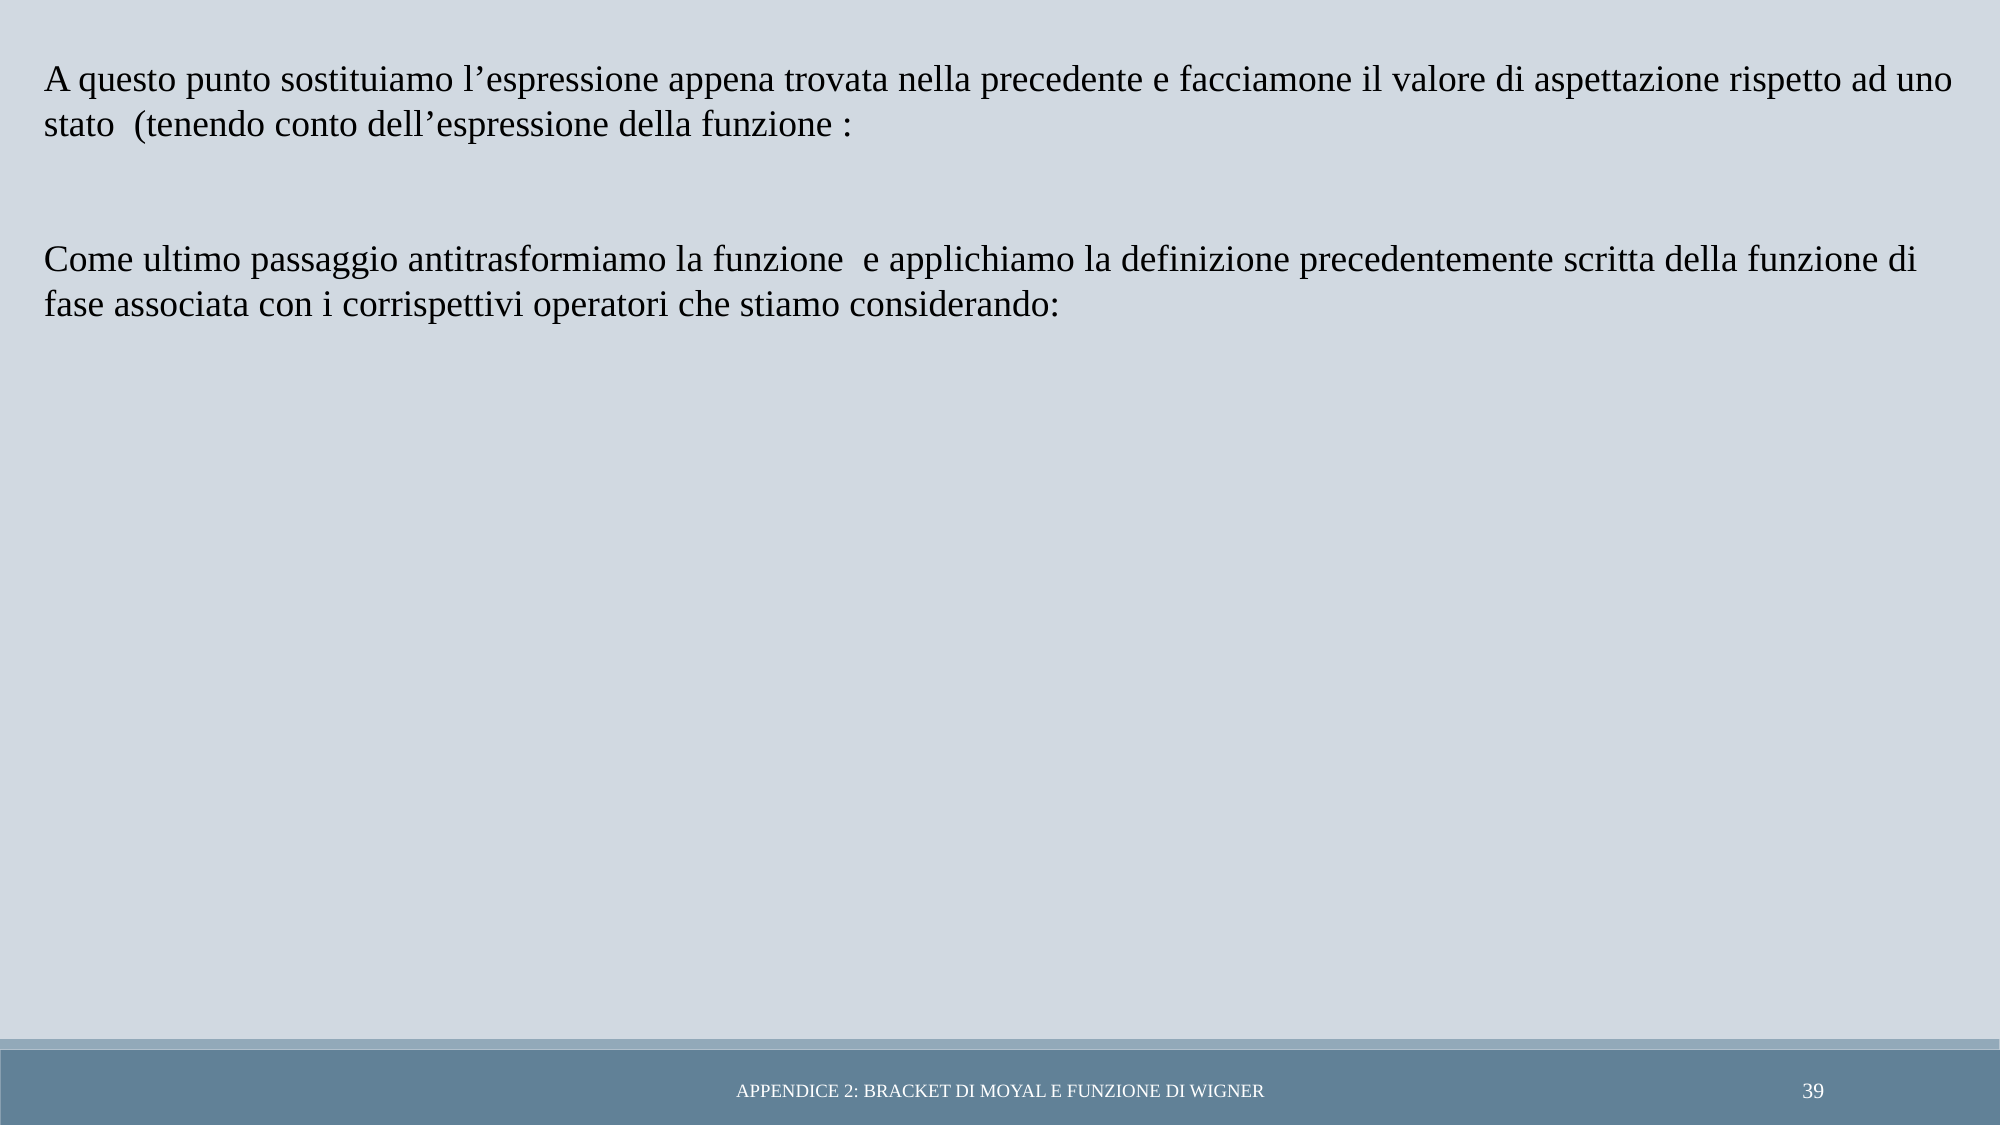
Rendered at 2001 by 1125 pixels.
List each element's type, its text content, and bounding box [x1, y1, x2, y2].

footer Appendice 2: bracket di moyal e funzione di wigner [604, 1059, 1396, 1120]
slide_number 39 [1624, 1059, 1840, 1120]
